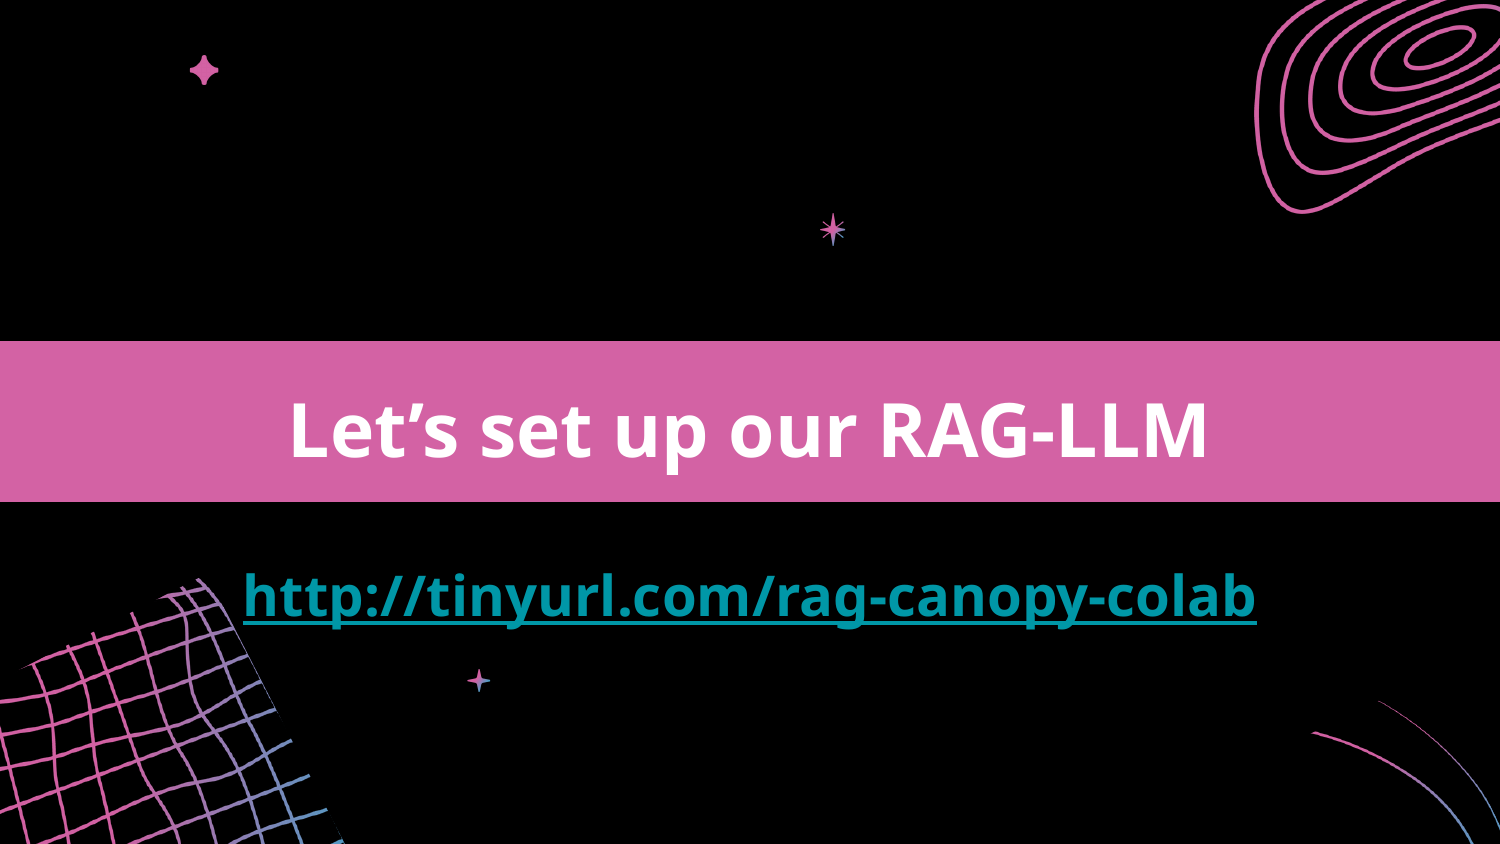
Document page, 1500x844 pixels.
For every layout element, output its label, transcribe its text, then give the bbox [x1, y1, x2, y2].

text_box [820, 213, 846, 246]
text_box [467, 669, 491, 692]
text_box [0, 332, 1500, 503]
text_box [1254, 0, 1500, 214]
text_box Let’s set up our RAG-LLM http://tinyurl.com/rag-canopy-colab [0, 508, 1500, 634]
text_box [189, 55, 219, 85]
text_box [0, 634, 345, 844]
text_box [1246, 676, 1500, 844]
